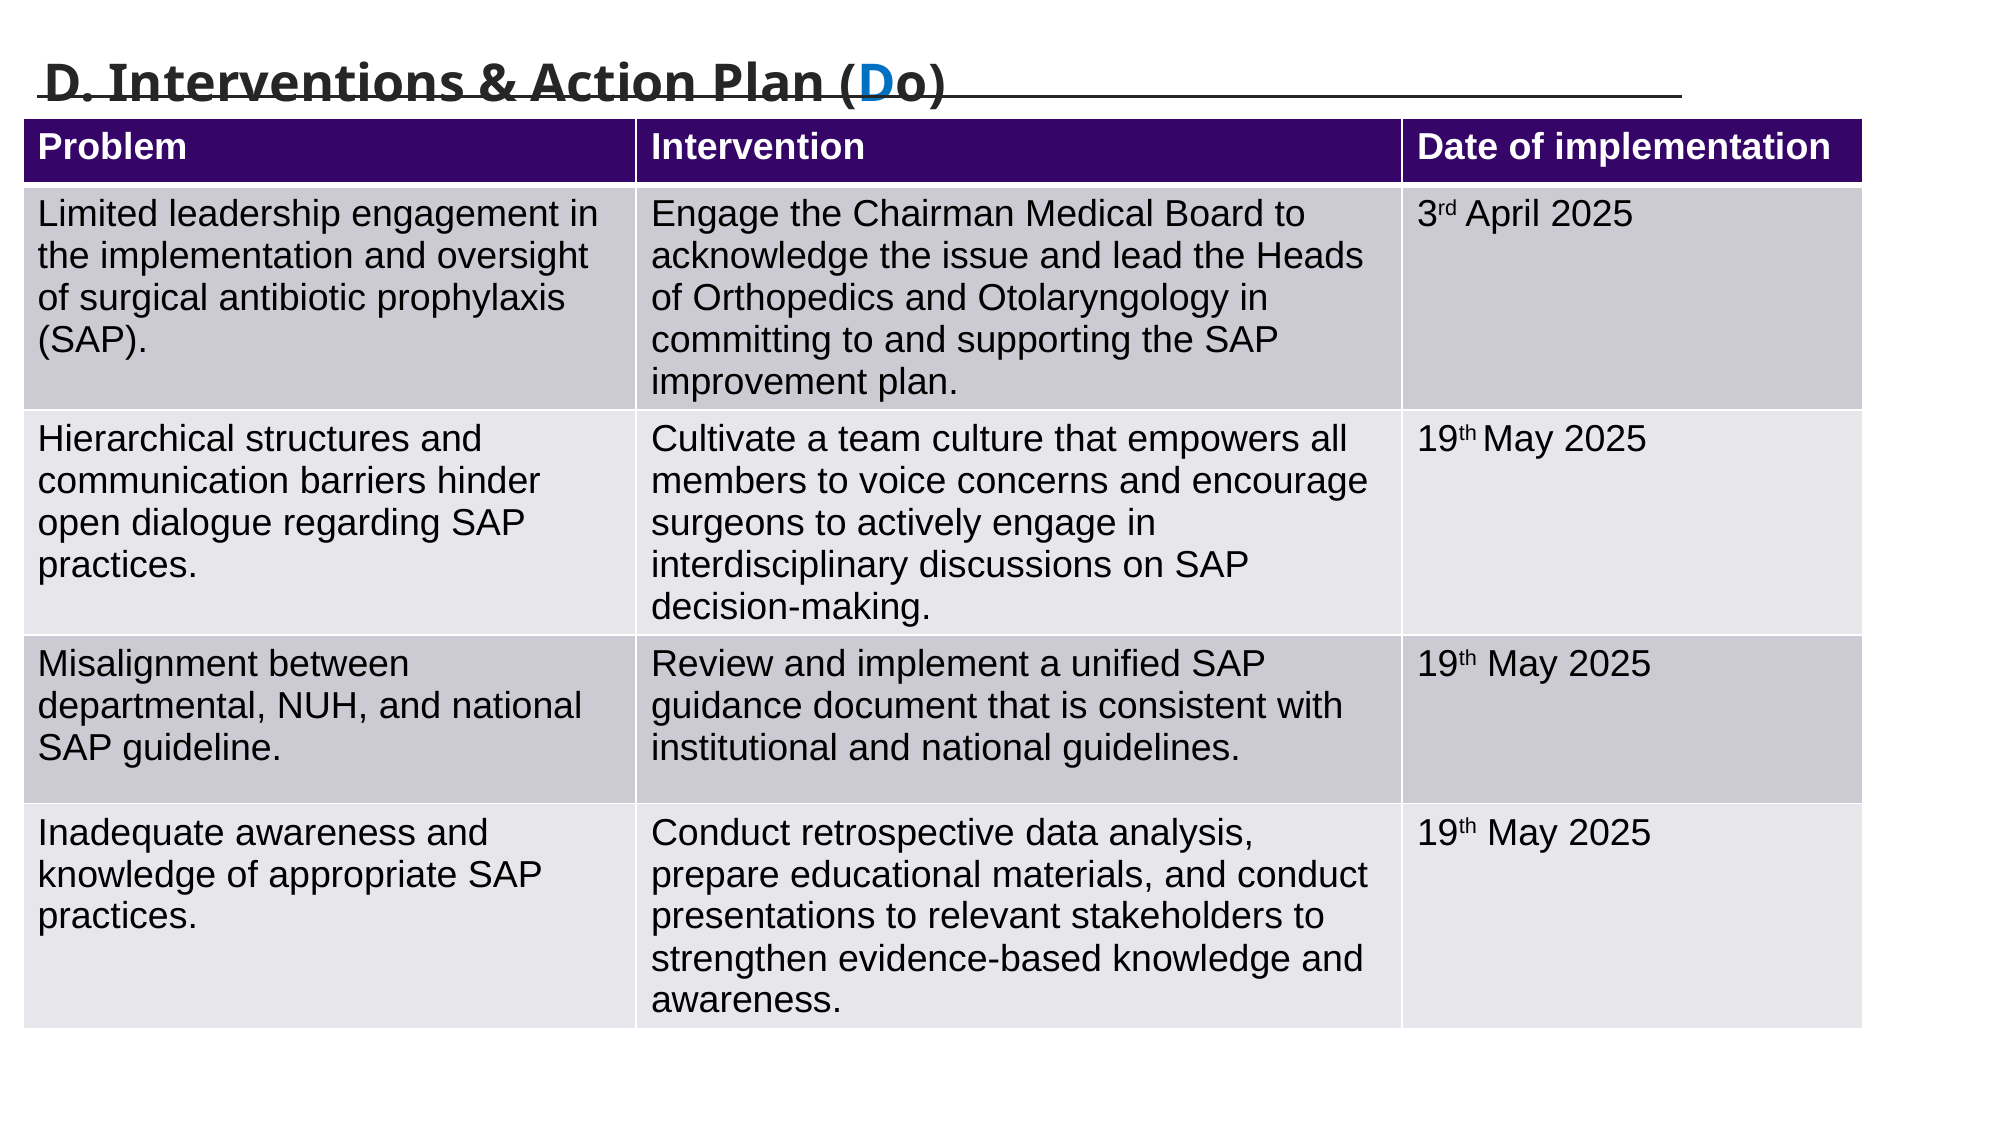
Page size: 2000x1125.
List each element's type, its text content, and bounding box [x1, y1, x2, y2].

table_cell Misalignment between departmental, NUH, and national SAP guideline. [24, 636, 635, 803]
table_header Date of implementation [1403, 120, 1862, 182]
table_cell 3rd April 2025 [1403, 188, 1862, 409]
table_cell Review and implement a unified SAP guidance document that is consistent with institutional and national guidelines. [637, 636, 1401, 803]
table_header Problem [24, 119, 635, 182]
table_header Intervention [637, 120, 1401, 182]
table_cell Conduct retrospective data analysis, prepare educational materials, and conduct presentations to relevant stakeholders to strengthen evidence-based knowledge and awareness. [637, 804, 1401, 1028]
table_cell Limited leadership engagement in the implementation and oversight of surgical antibiotic prophylaxis (SAP). [24, 188, 635, 409]
table_cell Cultivate a team culture that empowers all members to voice concerns and encourage surgeons to actively engage in interdisciplinary discussions on SAP decision-making. [637, 411, 1401, 634]
table_cell Engage the Chairman Medical Board to acknowledge the issue and lead the Heads of Orthopedics and Otolaryngology in committing to and supporting the SAP improvement plan. [637, 188, 1401, 409]
text_box D. Interventions & Action Plan (Do) [28, 10, 1971, 120]
table_cell 19th May 2025 [1403, 804, 1862, 1028]
table_cell 19th May 2025 [1403, 636, 1862, 803]
table_cell Hierarchical structures and communication barriers hinder open dialogue regarding SAP practices. [24, 411, 635, 634]
table_cell 19th May 2025 [1403, 411, 1862, 634]
table_cell Inadequate awareness and knowledge of appropriate SAP practices. [24, 804, 635, 1028]
